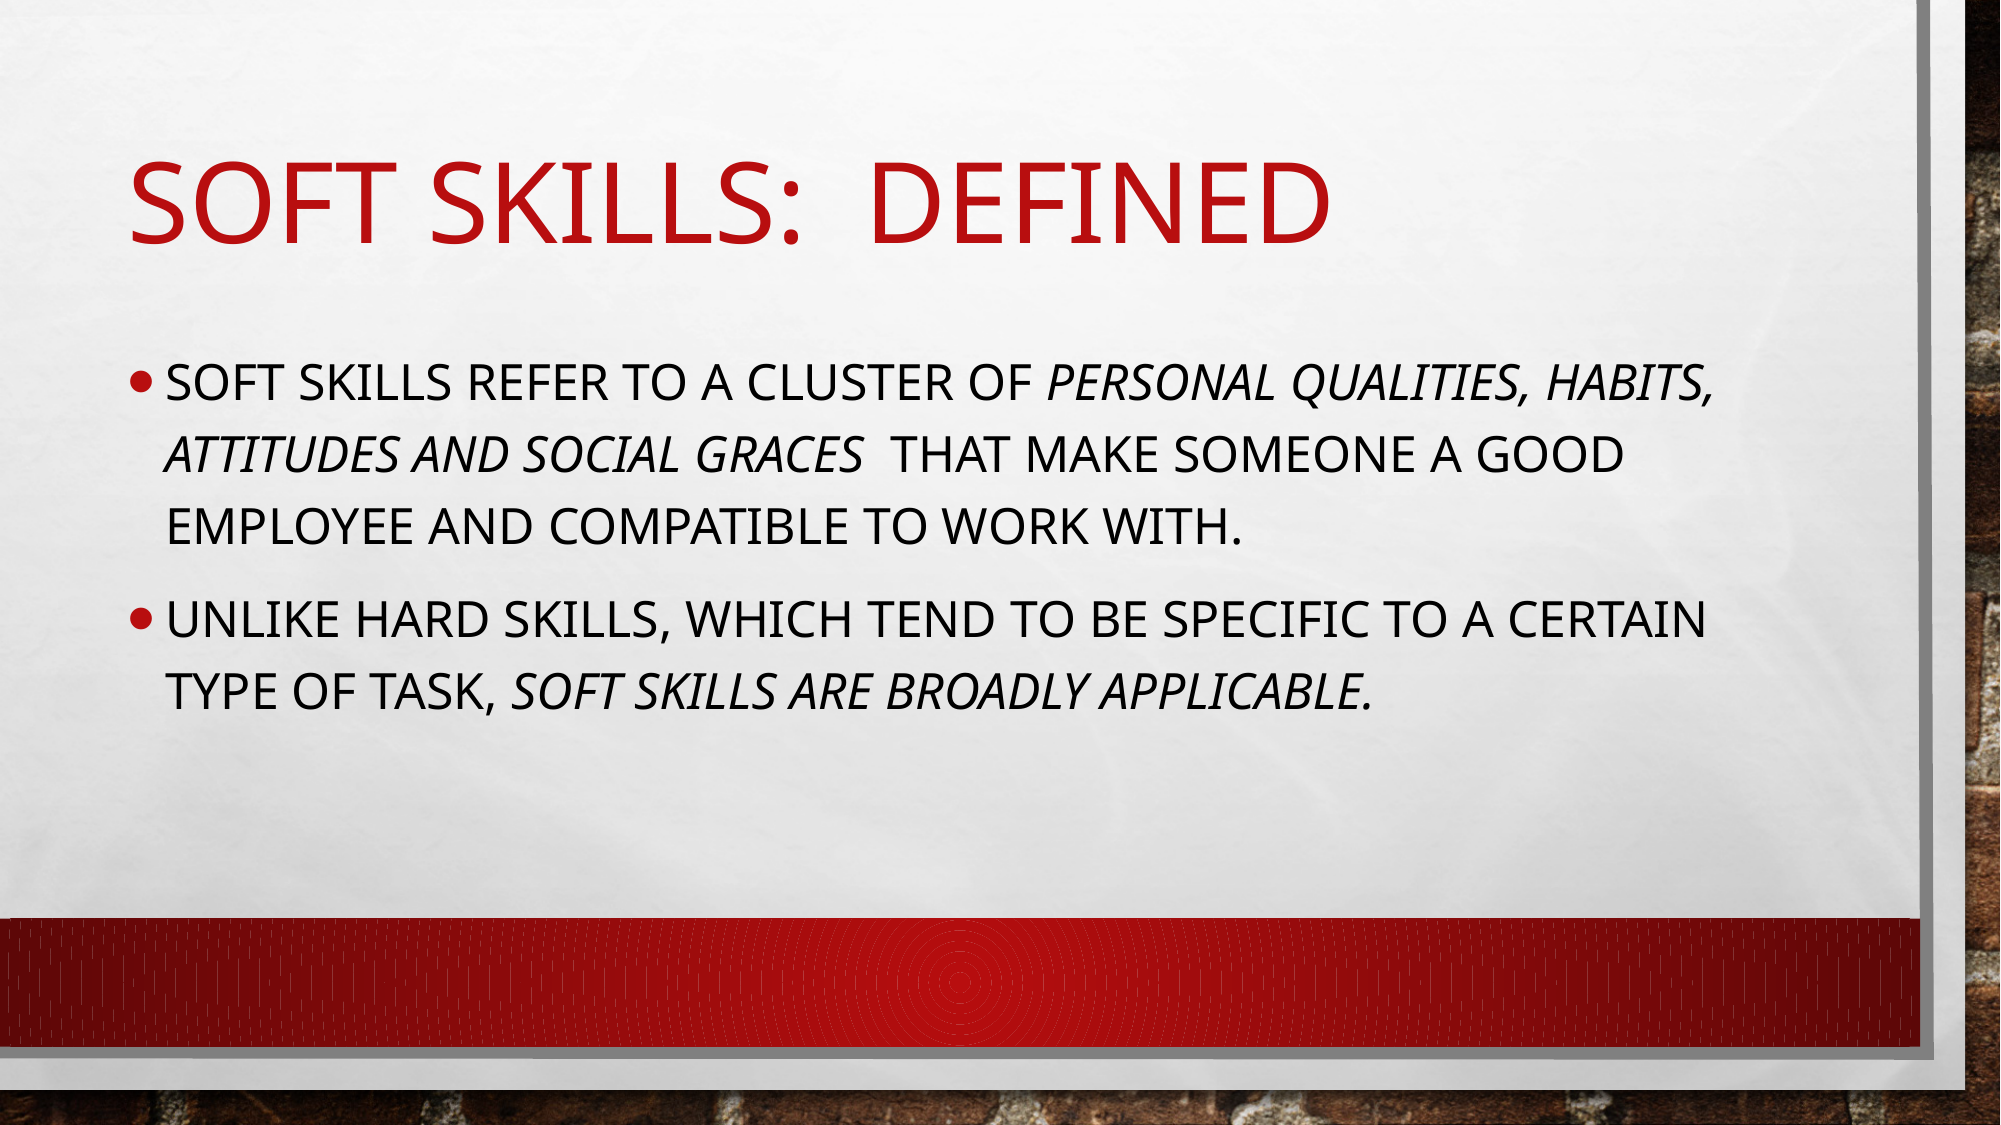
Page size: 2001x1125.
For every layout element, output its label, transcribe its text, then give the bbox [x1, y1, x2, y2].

picture [0, 0, 2000, 1125]
title Soft Skills: Defined [112, 112, 1818, 302]
list Soft skills refer to a cluster of personal qualities, habits, attitudes and social graces that make someone a good employee and compatible to work with. Unlike hard skills, which tend to be specific to a certain type of task, soft skills are broadly applicable. [112, 338, 1818, 882]
